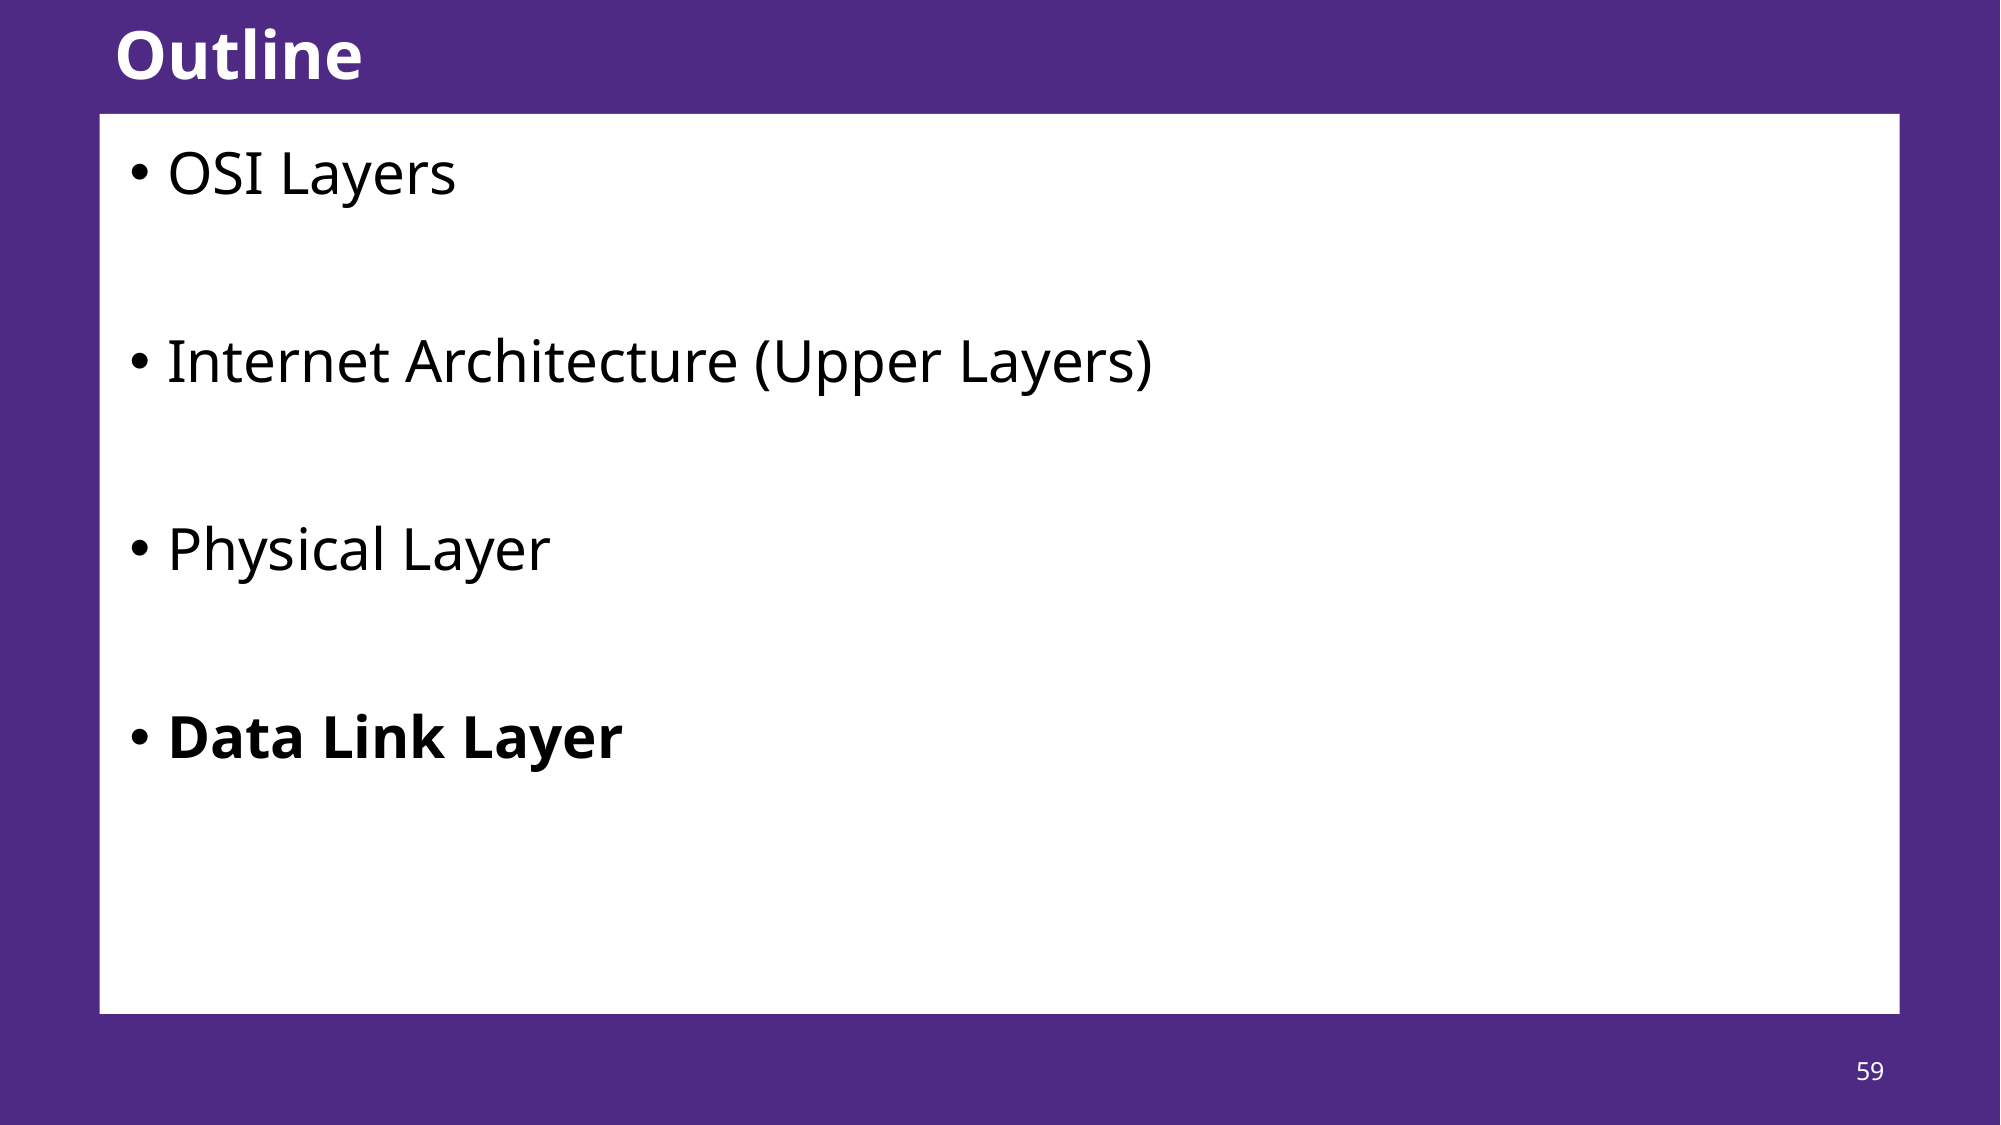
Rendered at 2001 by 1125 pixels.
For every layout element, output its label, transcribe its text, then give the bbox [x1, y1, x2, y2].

title Outline [99, 1, 1900, 114]
list OSI Layers Internet Architecture (Upper Layers) Physical Layer Data Link Layer [99, 114, 1900, 1014]
slide_number 59 [1749, 1042, 1900, 1103]
